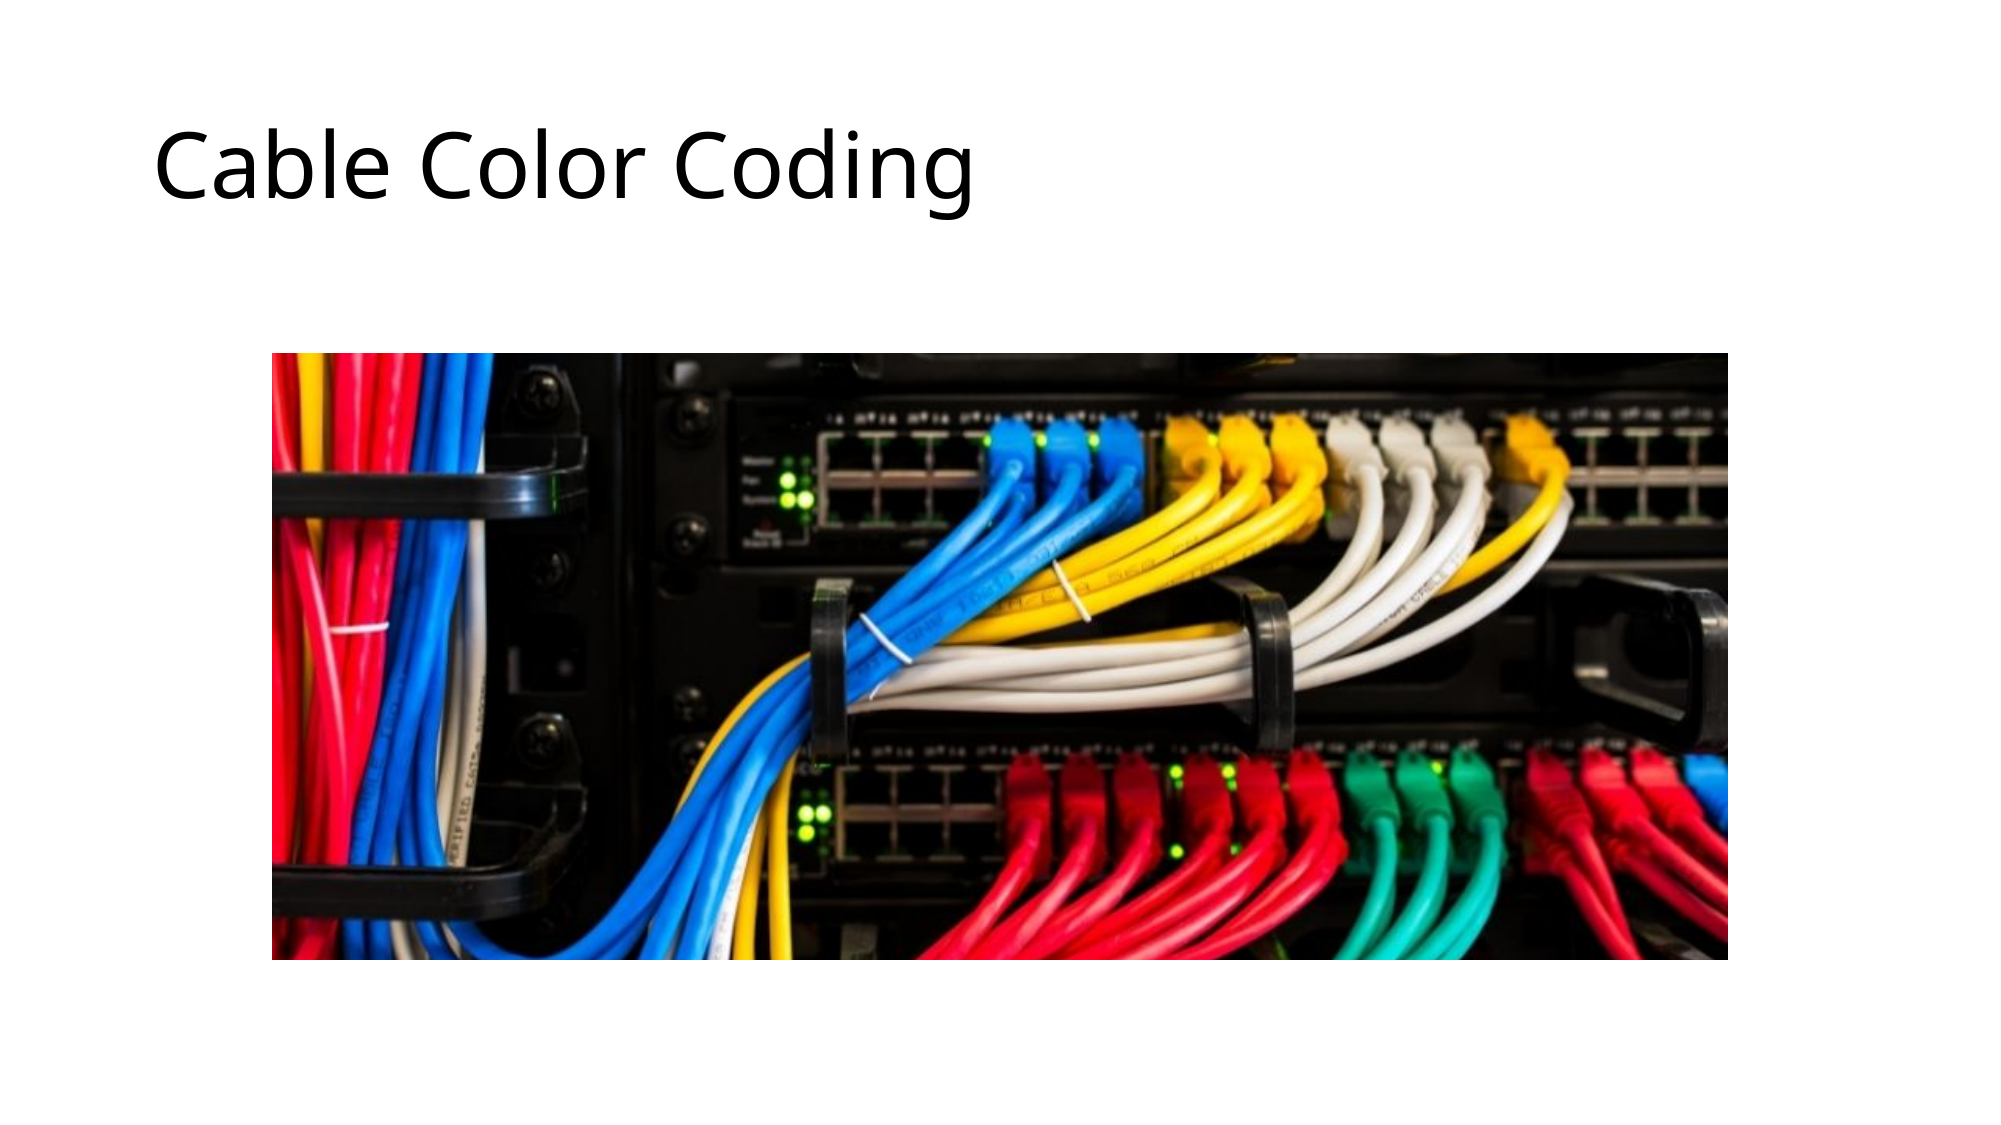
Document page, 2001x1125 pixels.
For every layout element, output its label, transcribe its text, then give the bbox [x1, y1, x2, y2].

title Cable Color Coding [137, 59, 1863, 278]
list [271, 352, 1729, 960]
